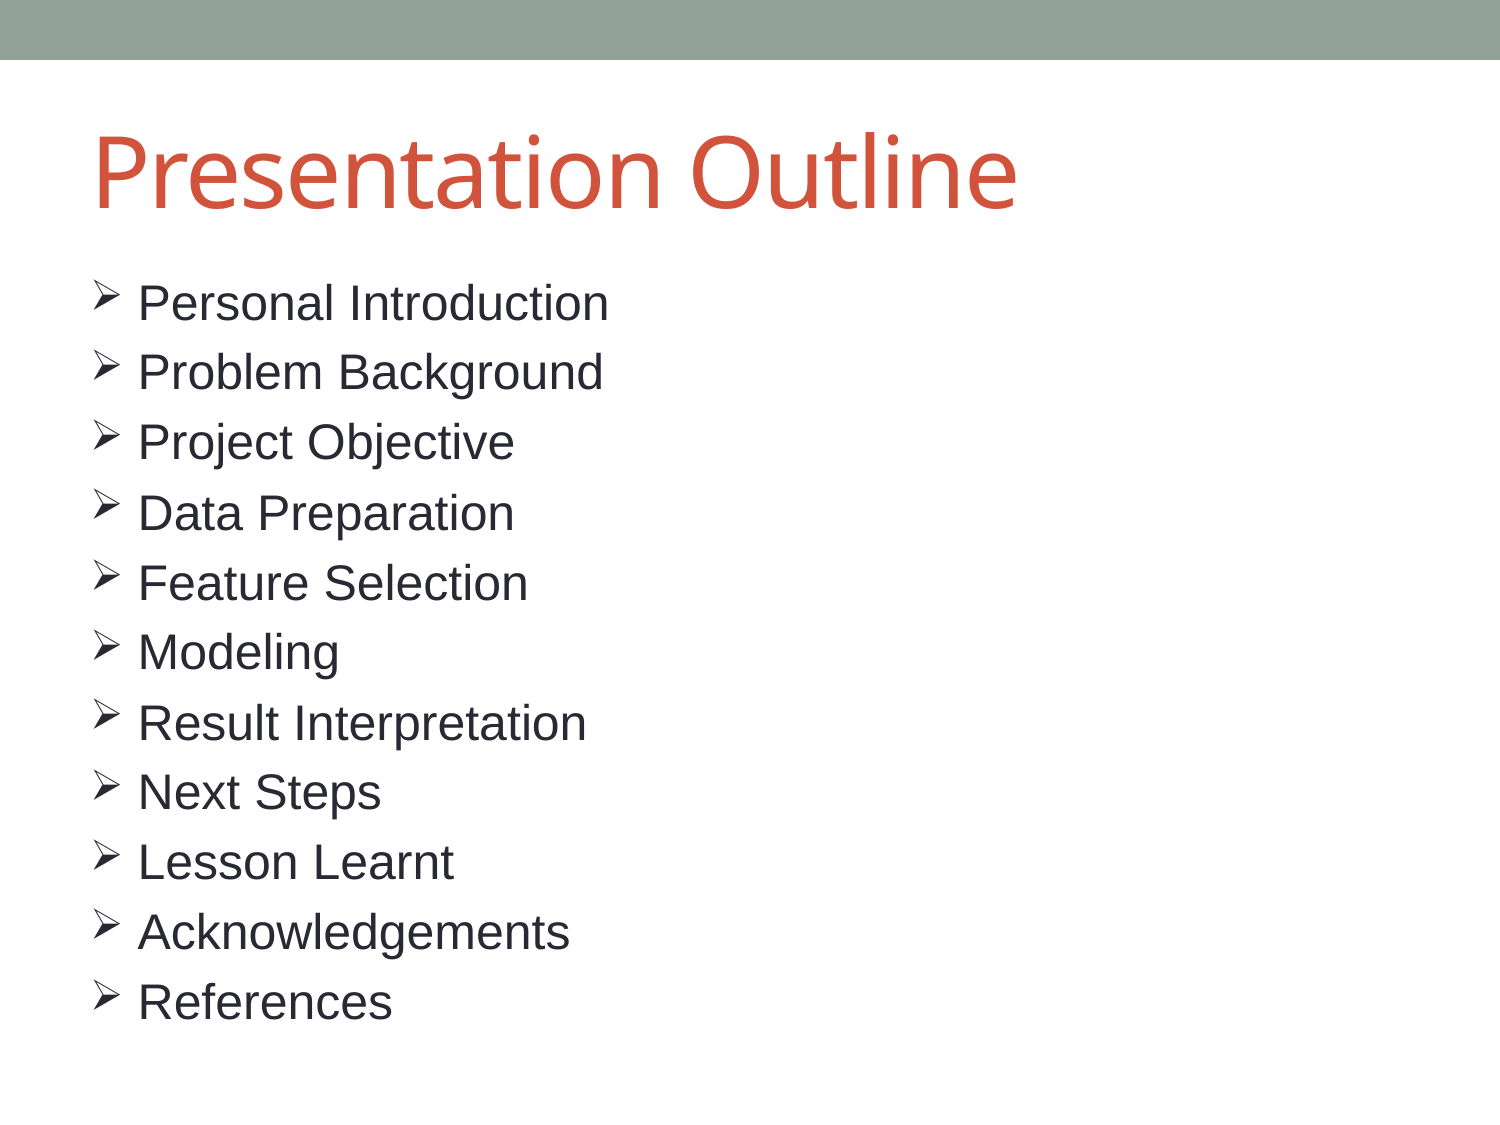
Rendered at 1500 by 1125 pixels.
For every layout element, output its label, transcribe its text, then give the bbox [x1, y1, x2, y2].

list Personal Introduction Problem Background Project Objective Data Preparation Feature Selection Modeling Result Interpretation Next Steps Lesson Learnt Acknowledgements References [75, 262, 1425, 1063]
title Presentation Outline [75, 87, 1425, 250]
